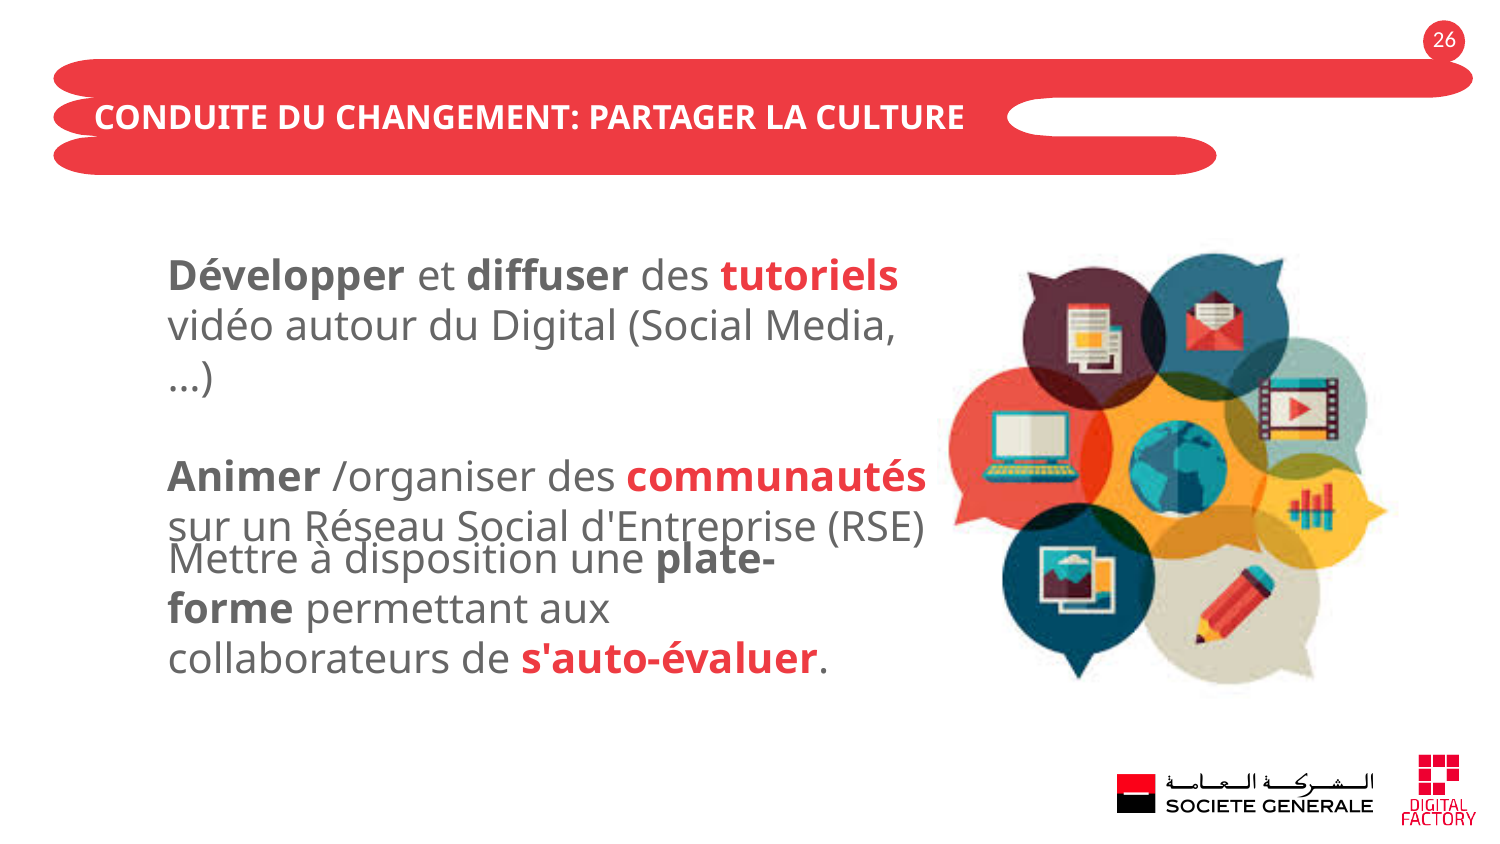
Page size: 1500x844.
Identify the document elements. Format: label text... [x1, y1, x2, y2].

text_box Développer et diffuser des tutoriels vidéo autour du Digital (Social Media, …) Animer /organiser des communautés sur un Réseau Social d'Entreprise (RSE) [152, 241, 937, 557]
picture [1400, 751, 1478, 829]
text_box CONDUITE DU CHANGEMENT: PARTAGER LA CULTURE [93, 93, 1096, 185]
picture [937, 238, 1401, 702]
text_box [52, 58, 1475, 176]
picture [1117, 773, 1373, 813]
text_box Mettre à disposition une plate-forme permettant aux collaborateurs de s'auto-évaluer. [152, 524, 903, 690]
